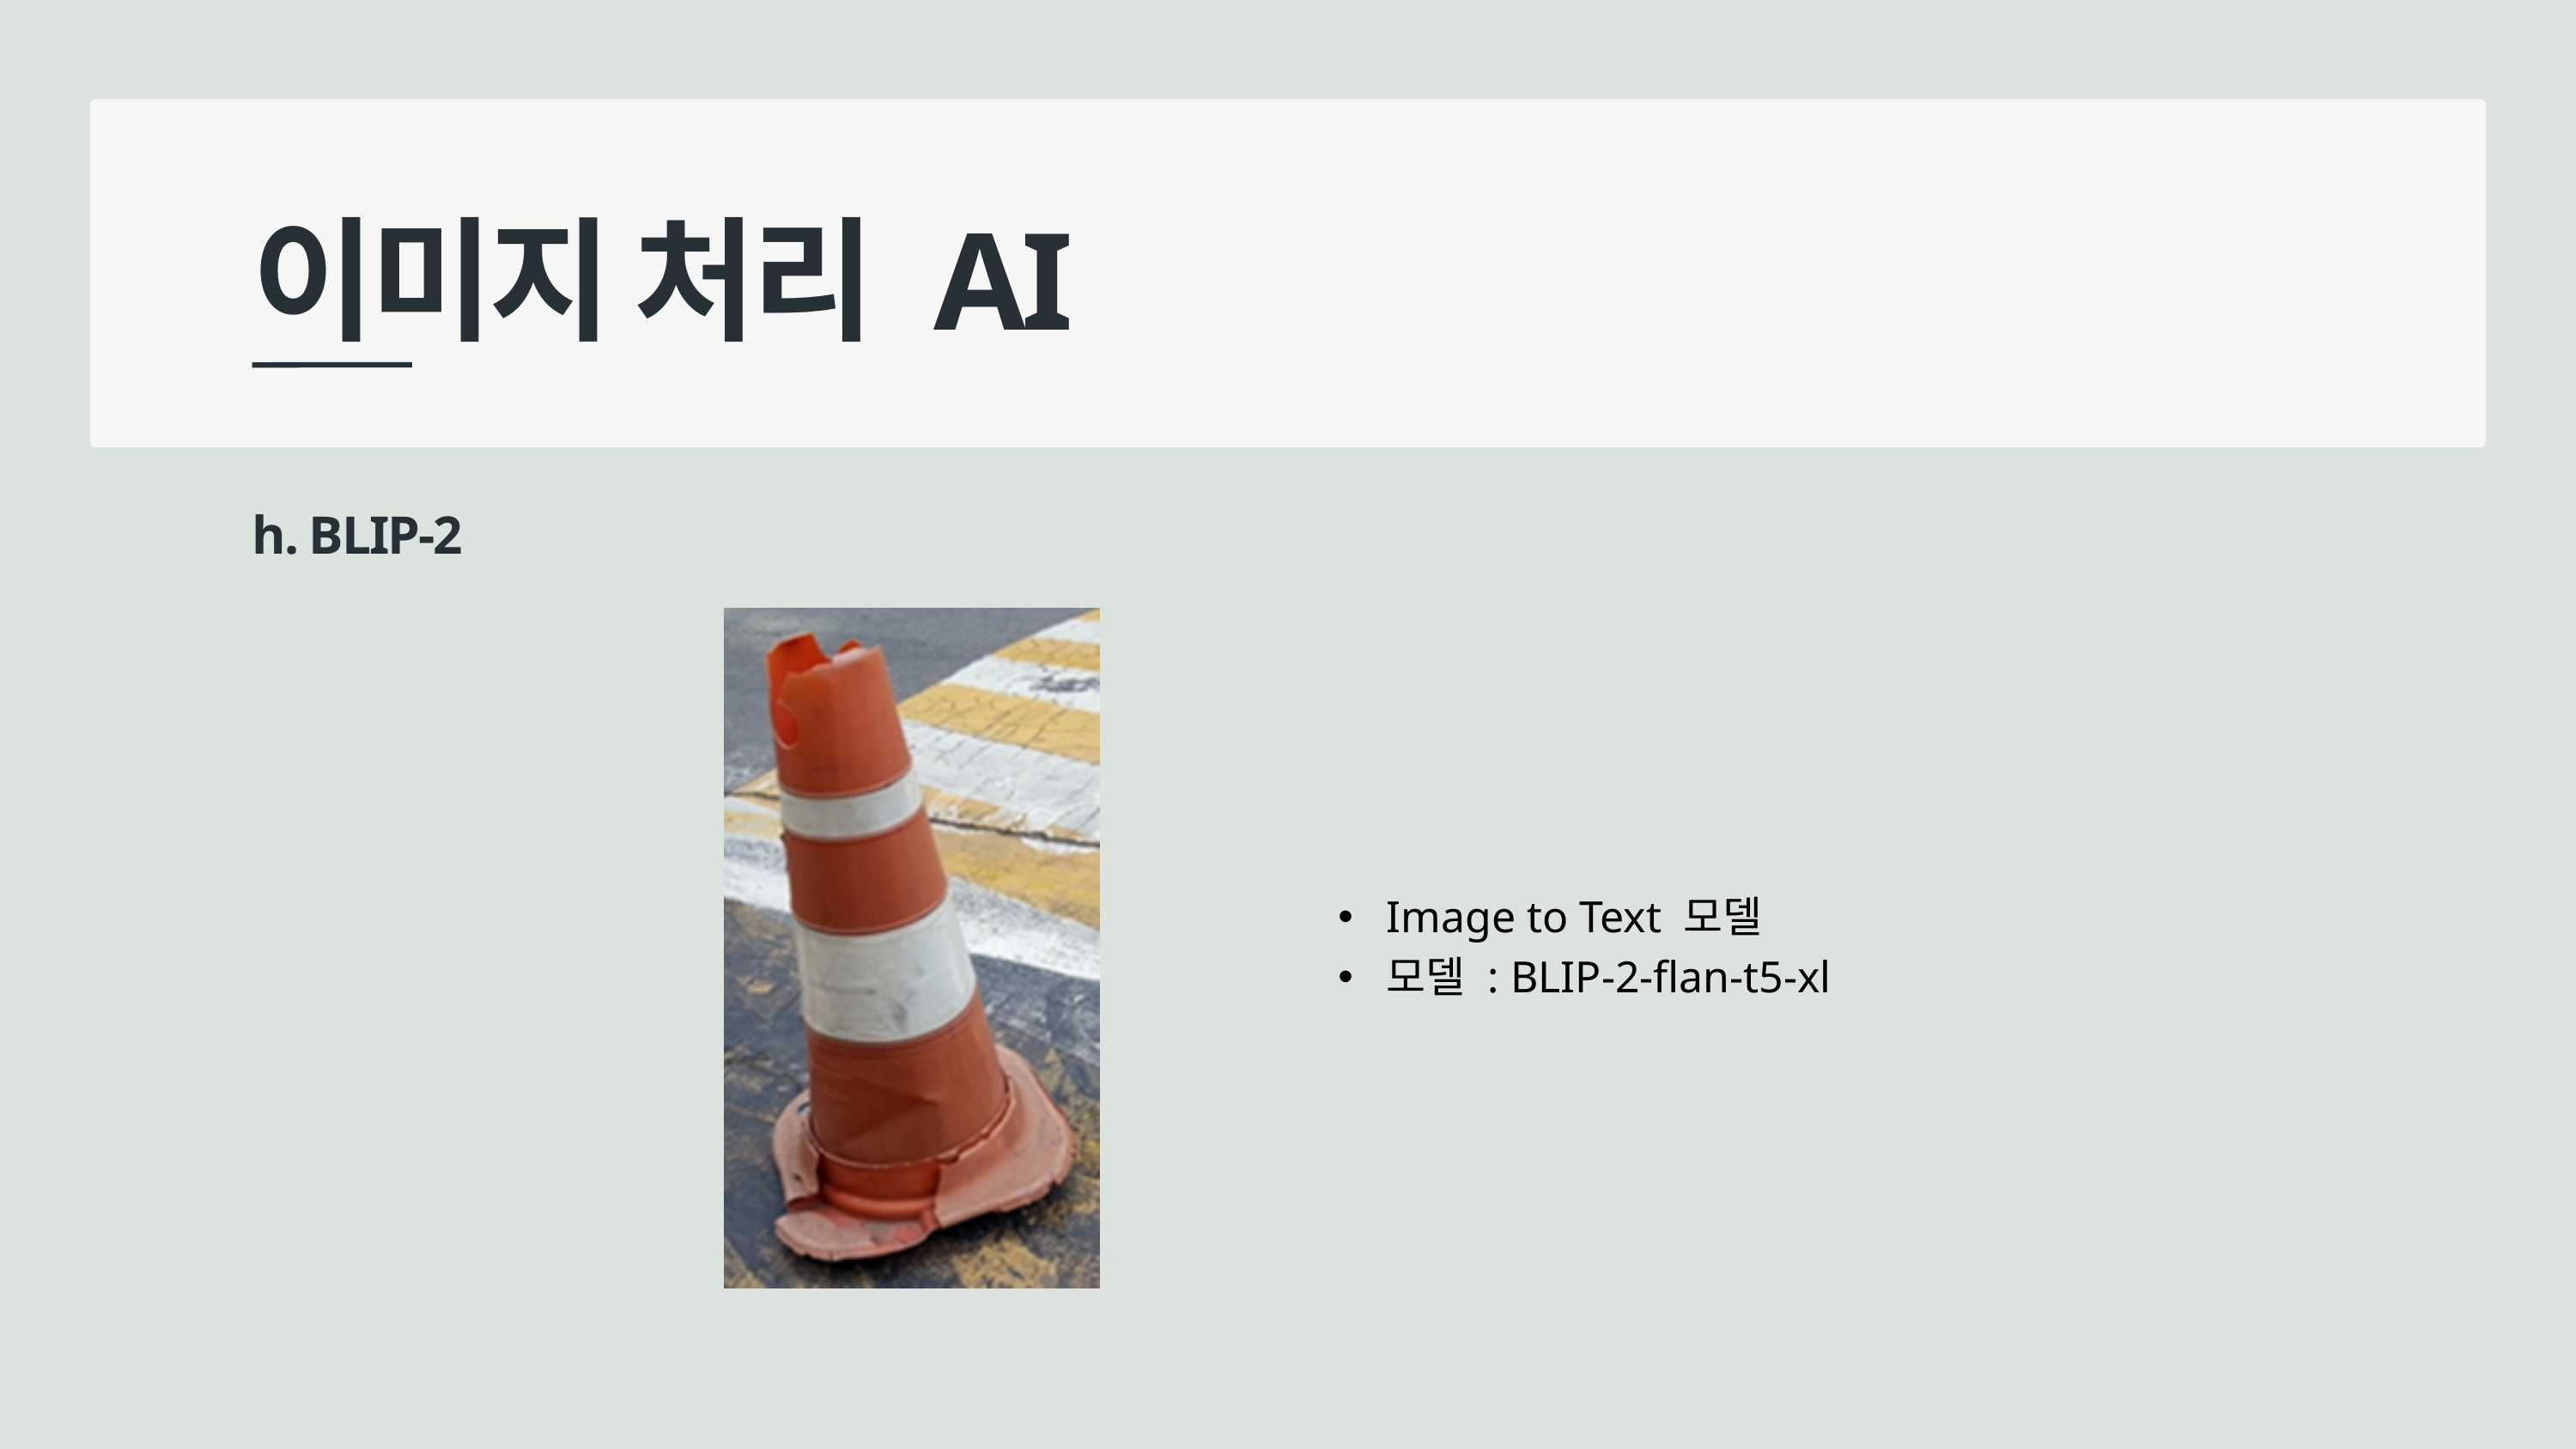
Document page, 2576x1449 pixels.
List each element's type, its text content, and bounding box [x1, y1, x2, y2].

text_box h. BLIP-2 [252, 486, 1862, 565]
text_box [89, 99, 2486, 448]
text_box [724, 608, 1852, 1289]
